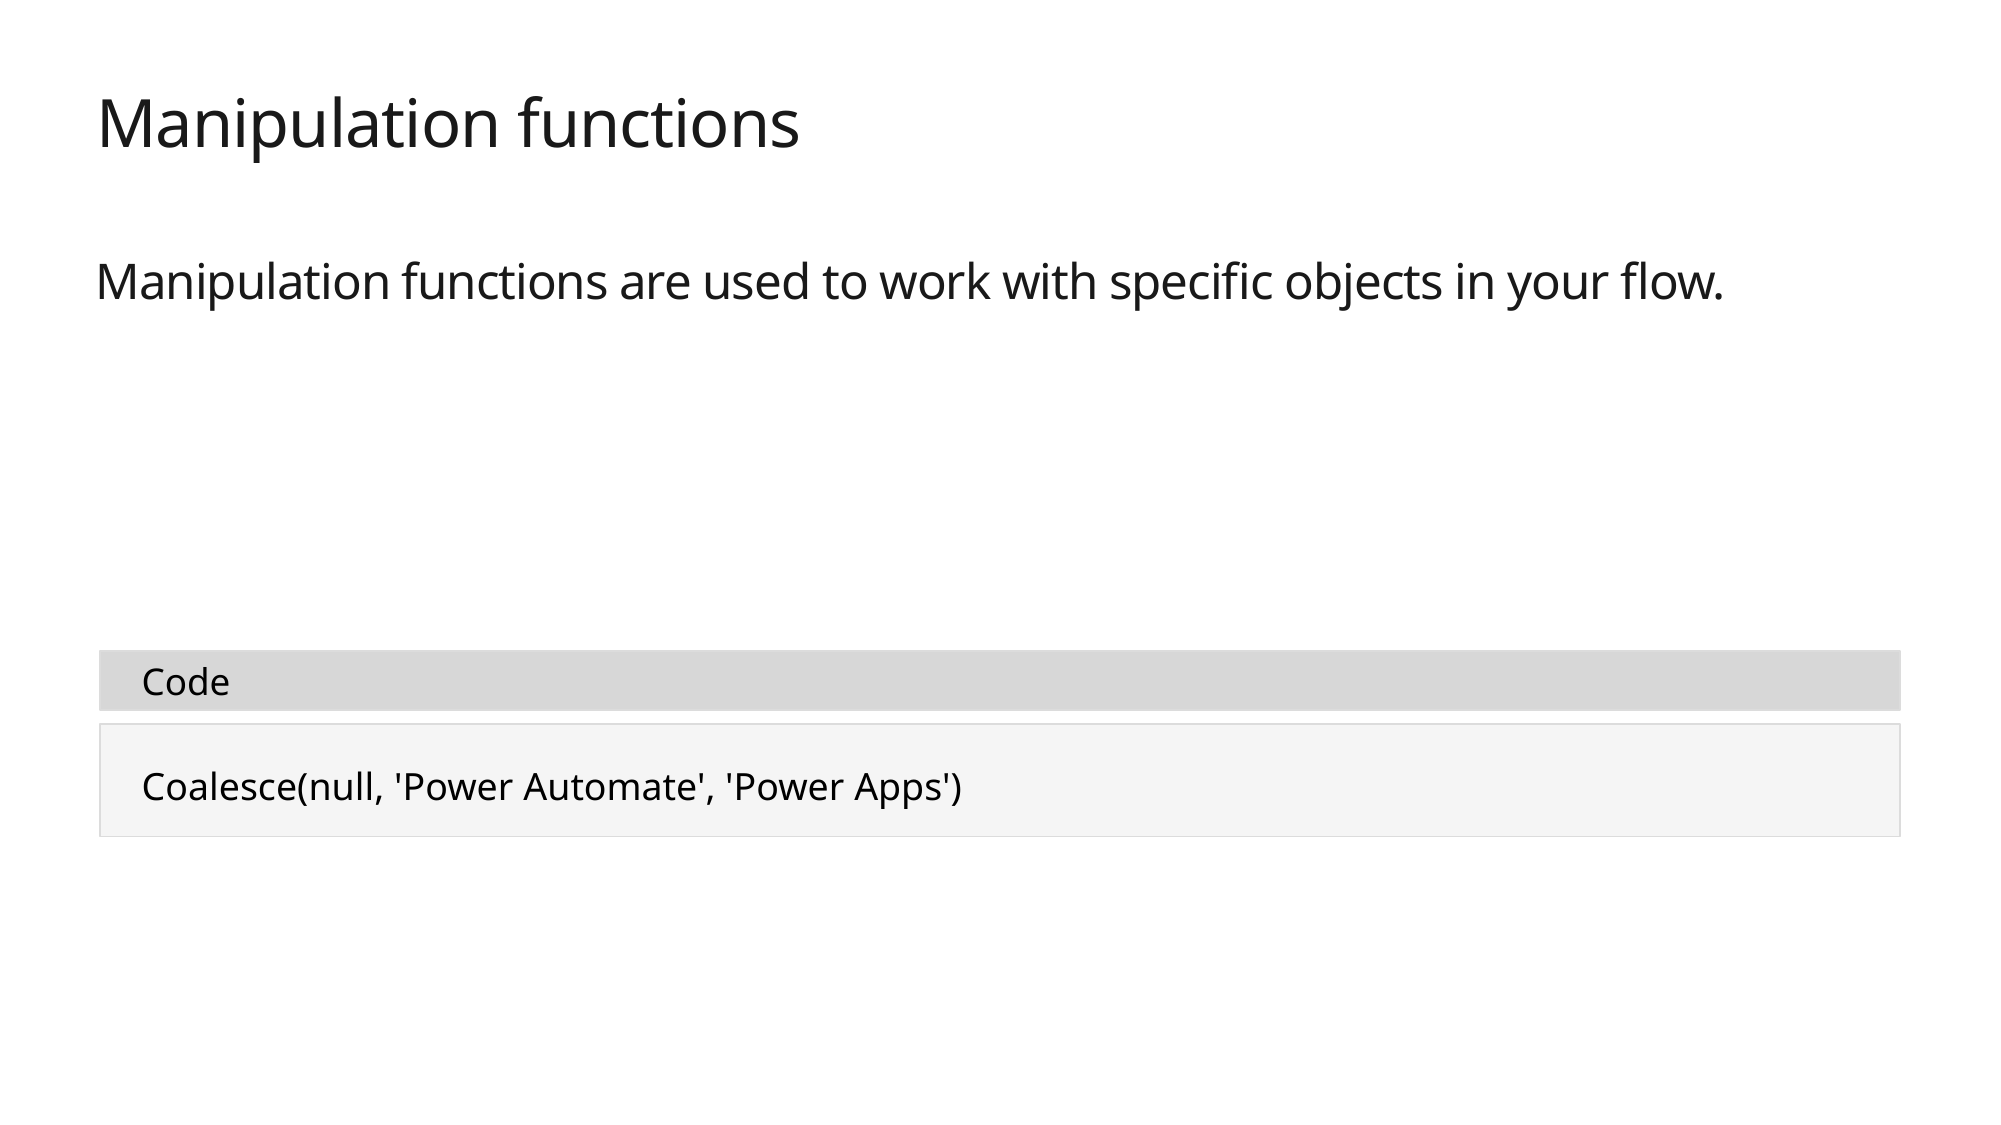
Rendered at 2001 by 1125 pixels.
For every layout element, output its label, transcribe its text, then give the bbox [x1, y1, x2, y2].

list Manipulation functions are used to work with specific objects in your flow. [95, 235, 1904, 376]
text_box Code [99, 650, 1901, 711]
title Manipulation functions [96, 75, 1904, 165]
text_box Coalesce(null, 'Power Automate', 'Power Apps') [99, 723, 1901, 837]
